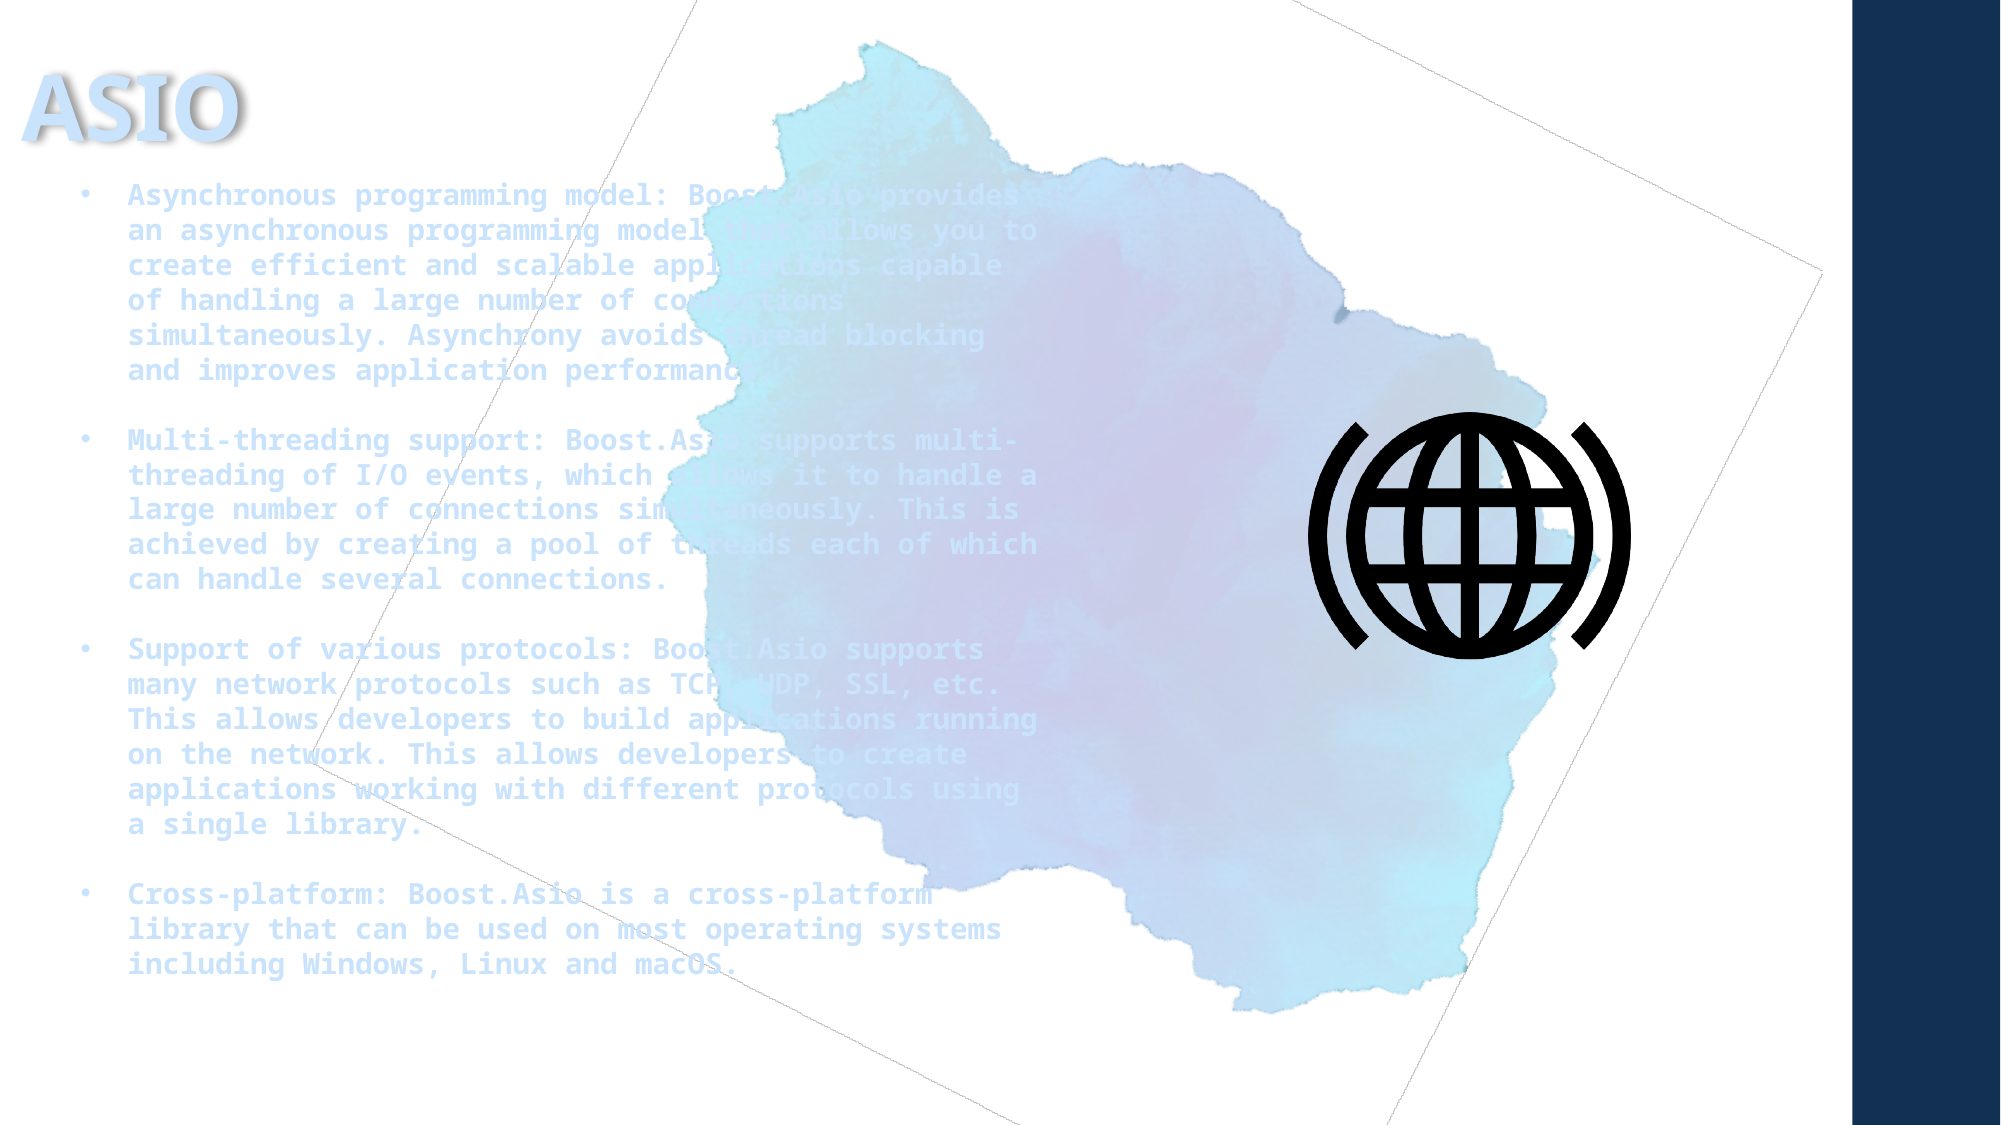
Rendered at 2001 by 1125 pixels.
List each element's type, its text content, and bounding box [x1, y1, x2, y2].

picture [503, 0, 1823, 1125]
text_box ASIO [6, 42, 259, 168]
text_box Asynchronous programming model: Boost.Asio provides an asynchronous programming model that allows you to create efficient and scalable applications capable of handling a large number of connections simultaneously. Asynchrony avoids thread blocking and improves application performance. Multi-threading support: Boost.Asio supports multi-threading of I/O events, which allows it to handle a large number of connections simultaneously. This is achieved by creating a pool of threads each of which can handle several connections. Support of various protocols: Boost.Asio supports many network protocols such as TCP, UDP, SSL, etc. This allows developers to build applications running on the network. This allows developers to create applications working with different protocols using a single library. Cross-platform: Boost.Asio is a cross-platform library that can be used on most operating systems including Windows, Linux and macOS. [65, 168, 495, 1023]
